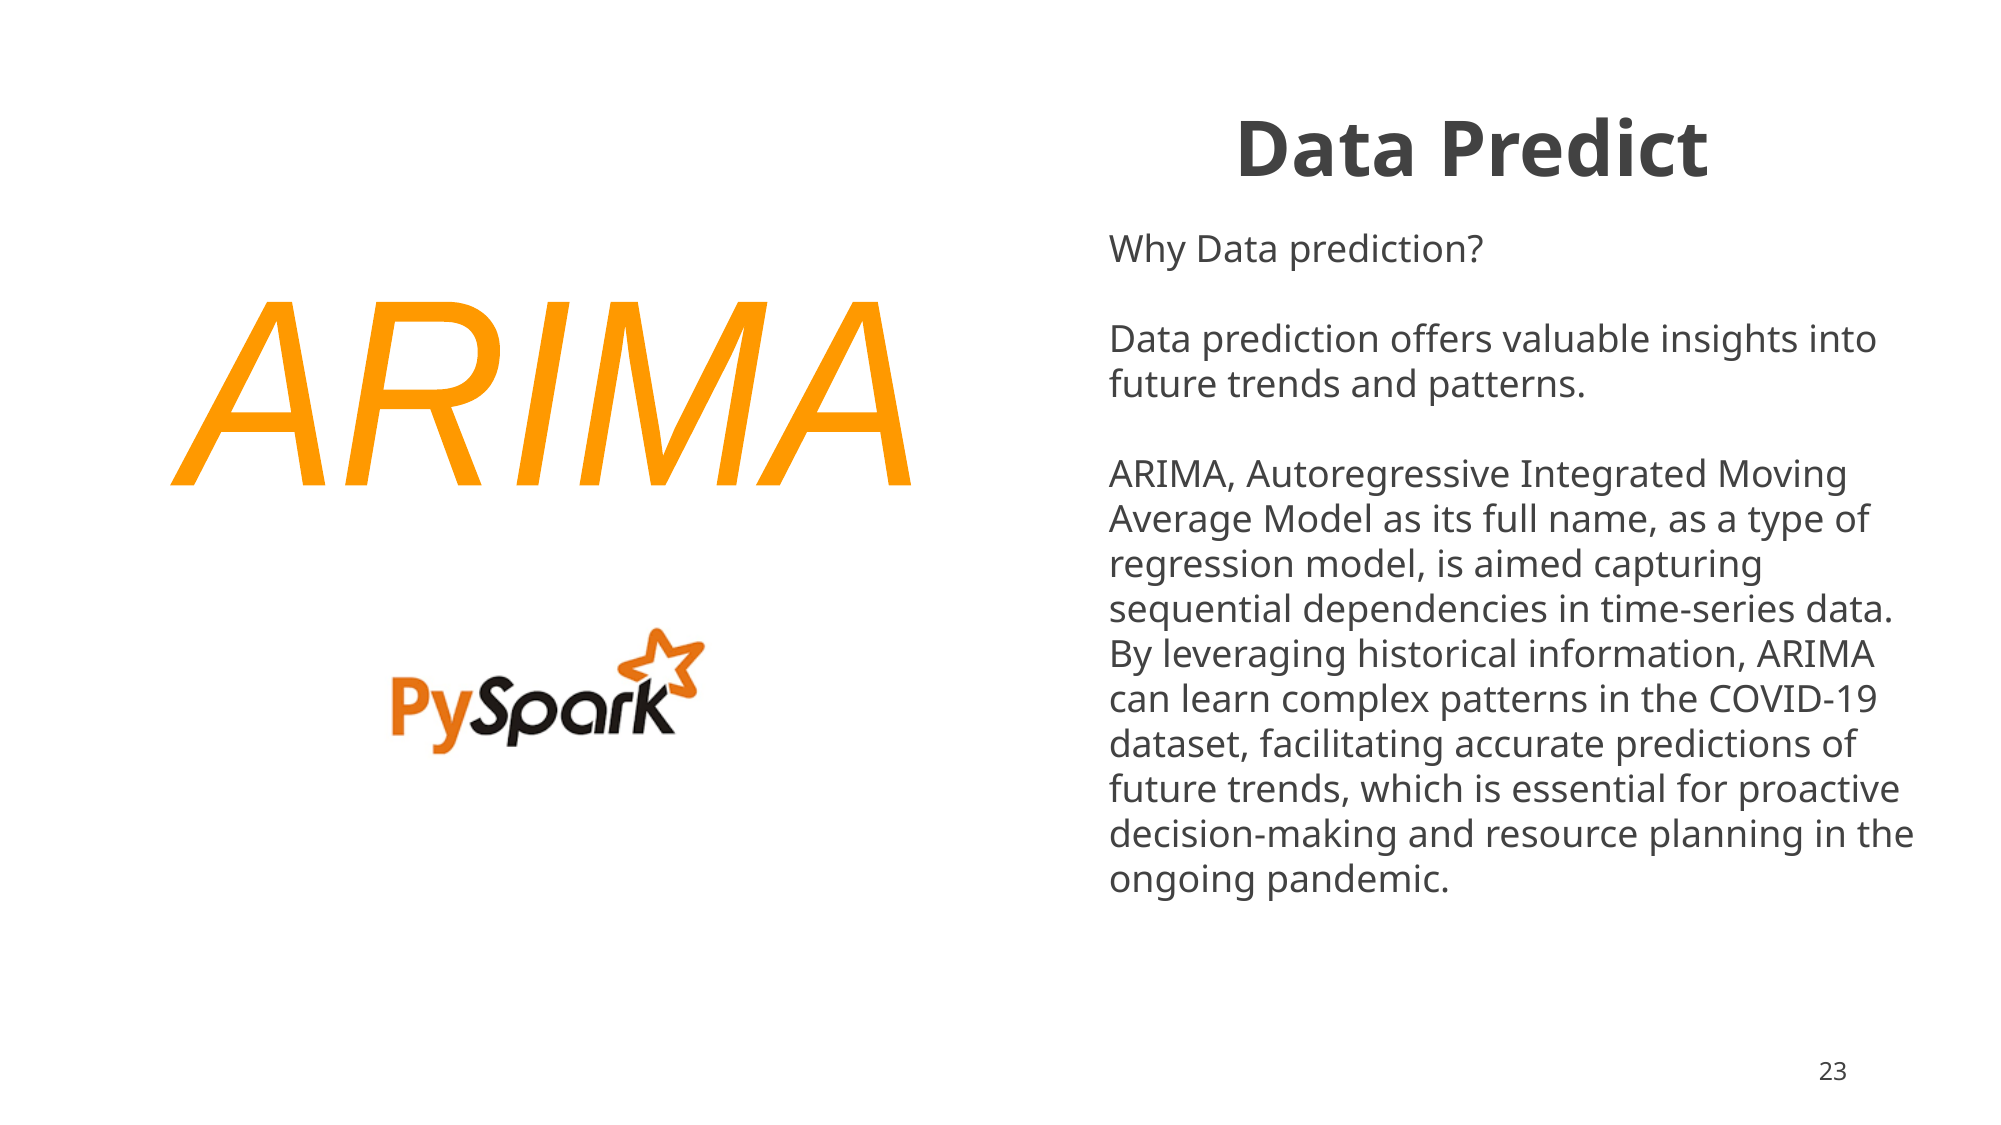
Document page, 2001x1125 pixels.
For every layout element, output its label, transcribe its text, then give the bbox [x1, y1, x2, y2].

text_box Why Data prediction? Data prediction offers valuable insights into future trends and patterns. ARIMA, Autoregressive Integrated Moving Average Model as its full name, as a type of regression model, is aimed capturing sequential dependencies in time-series data. By leveraging historical information, ARIMA can learn complex patterns in the COVID-19 dataset, facilitating accurate predictions of future trends, which is essential for proactive decision-making and resource planning in the ongoing pandemic. [1093, 209, 1940, 1052]
title Data Predict [1219, 42, 1809, 209]
picture [343, 595, 754, 826]
slide_number ‹#› [1412, 1052, 1863, 1103]
